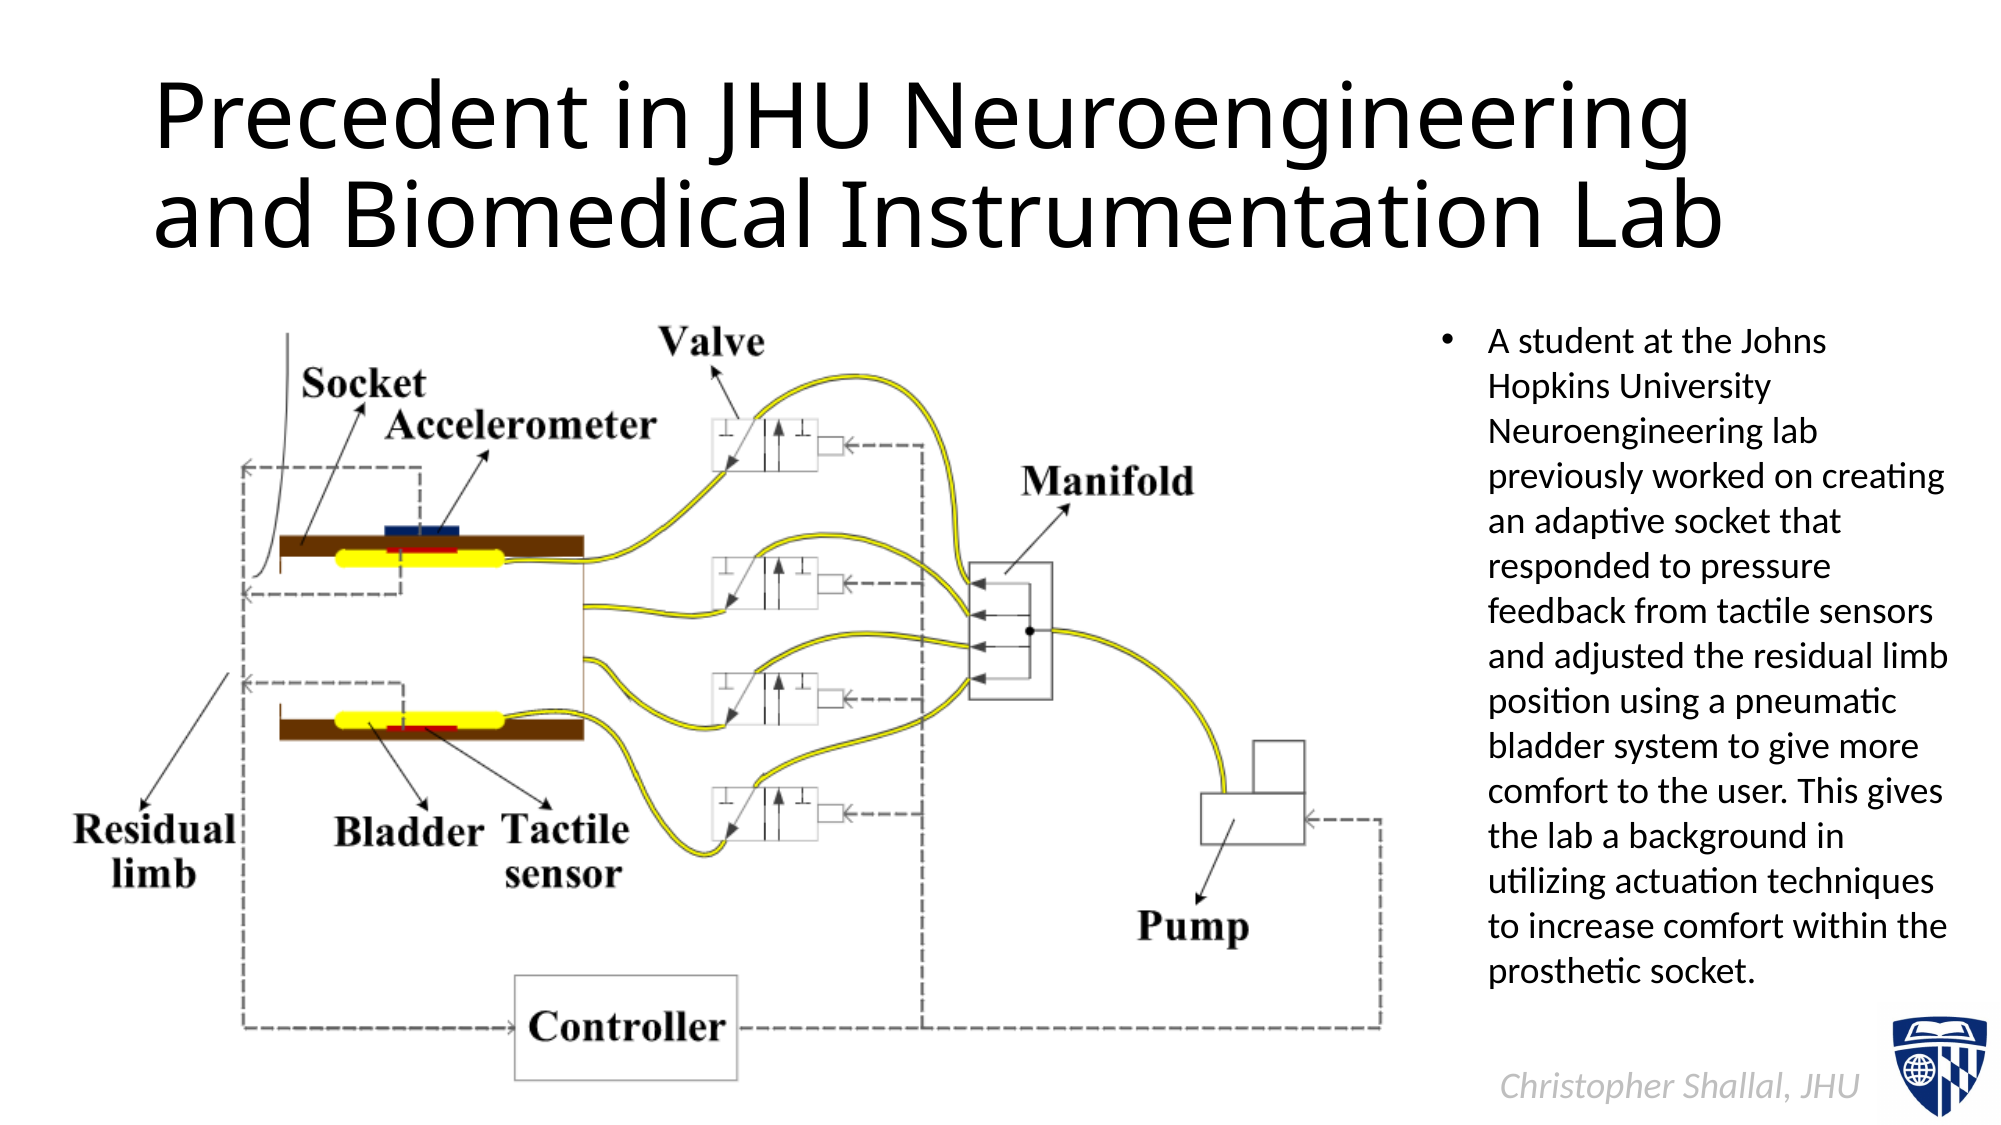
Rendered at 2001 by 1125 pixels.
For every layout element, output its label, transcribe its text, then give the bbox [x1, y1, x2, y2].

text_box A student at the Johns Hopkins University Neuroengineering lab previously worked on creating an adaptive socket that responded to pressure feedback from tactile sensors and adjusted the residual limb position using a pneumatic bladder system to give more comfort to the user. This gives the lab a background in utilizing actuation techniques to increase comfort within the prosthetic socket. [1560, 308, 1965, 999]
title Precedent in JHU Neuroengineering and Biomedical Instrumentation Lab [137, 59, 1863, 278]
text_box Christopher Shallal, JHU [1484, 1053, 1877, 1114]
picture [0, 305, 1560, 1086]
picture [1877, 1002, 2000, 1125]
